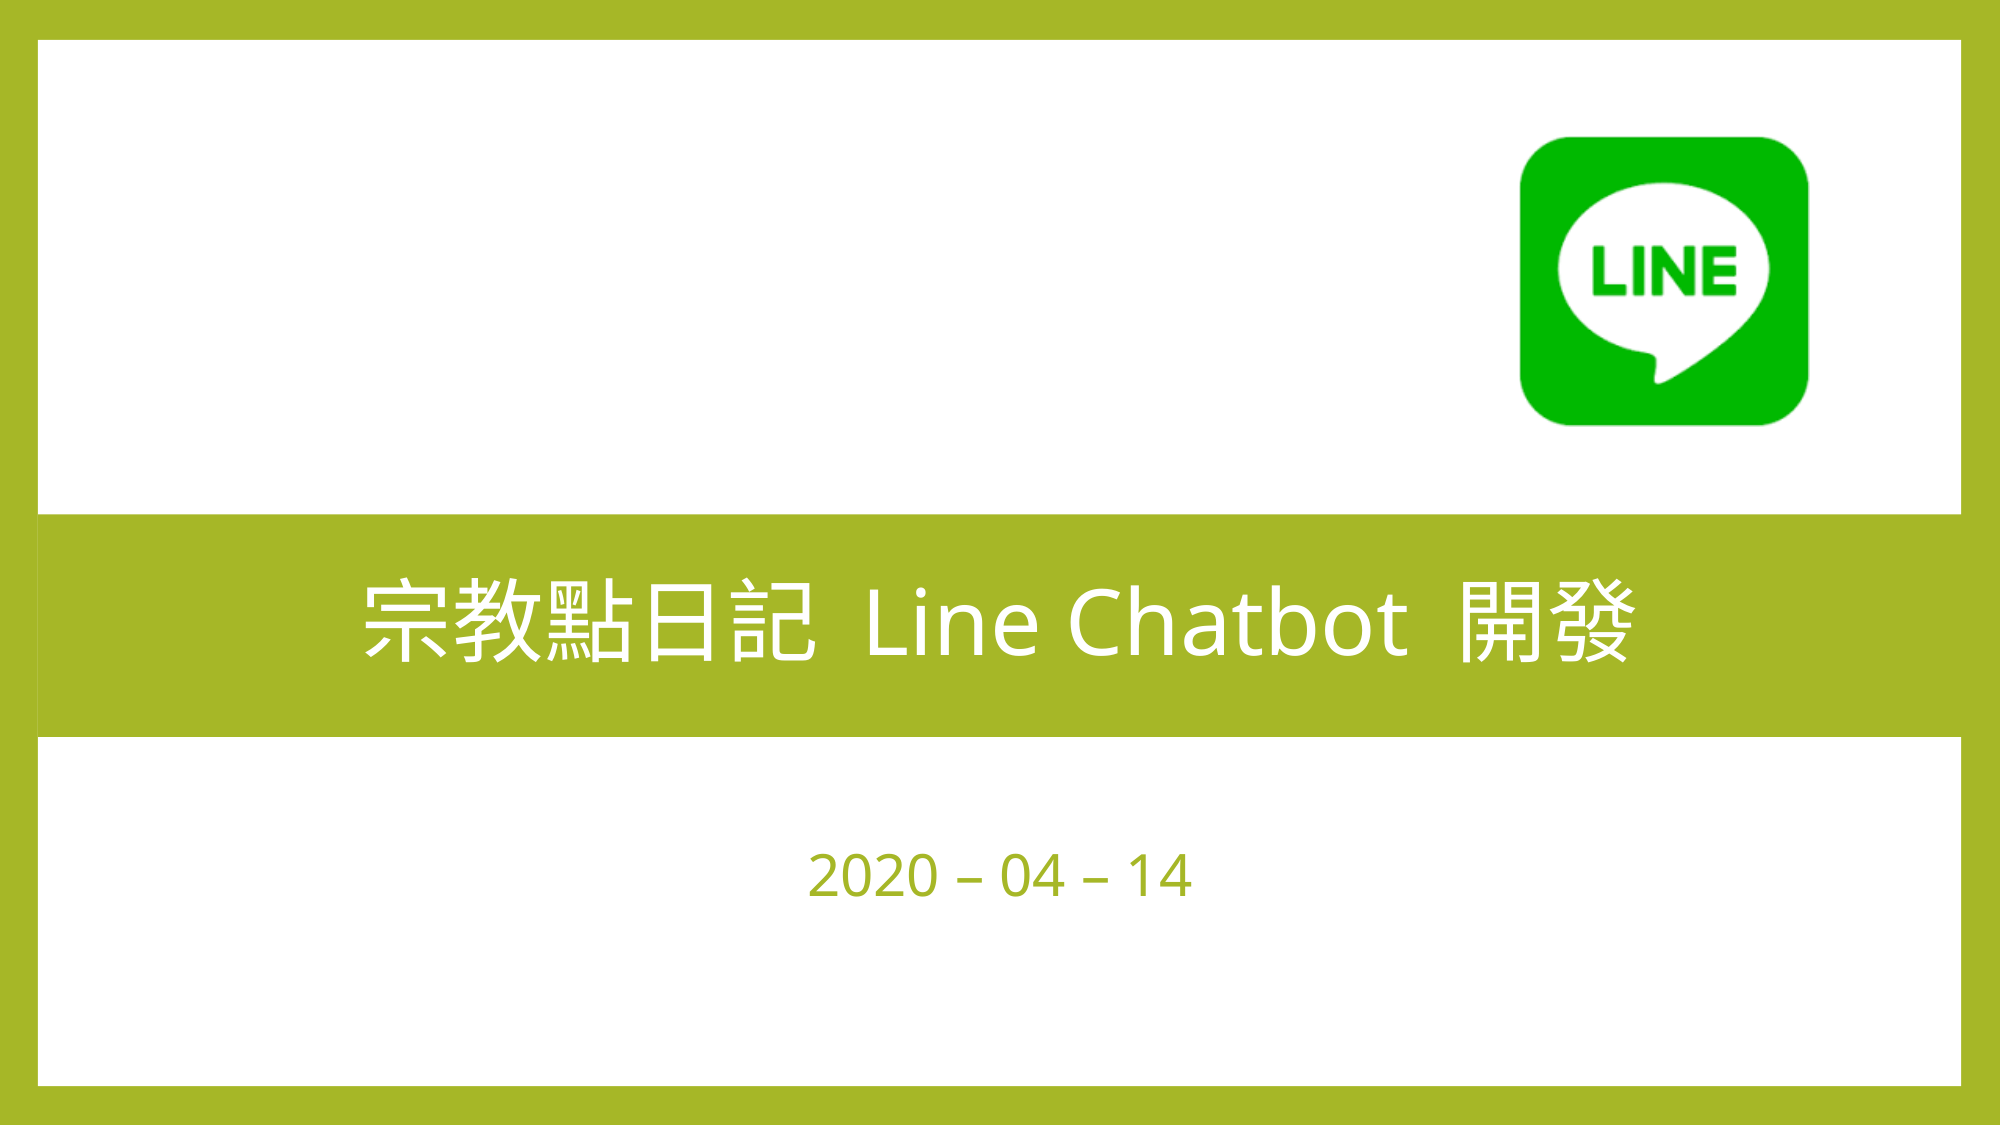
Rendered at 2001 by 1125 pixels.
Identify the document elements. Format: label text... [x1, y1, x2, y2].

text_box 2020 – 04 – 14 [189, 766, 1810, 989]
title 宗教點日記 Line Chatbot 開發 [38, 514, 1962, 737]
picture [1519, 136, 1811, 428]
